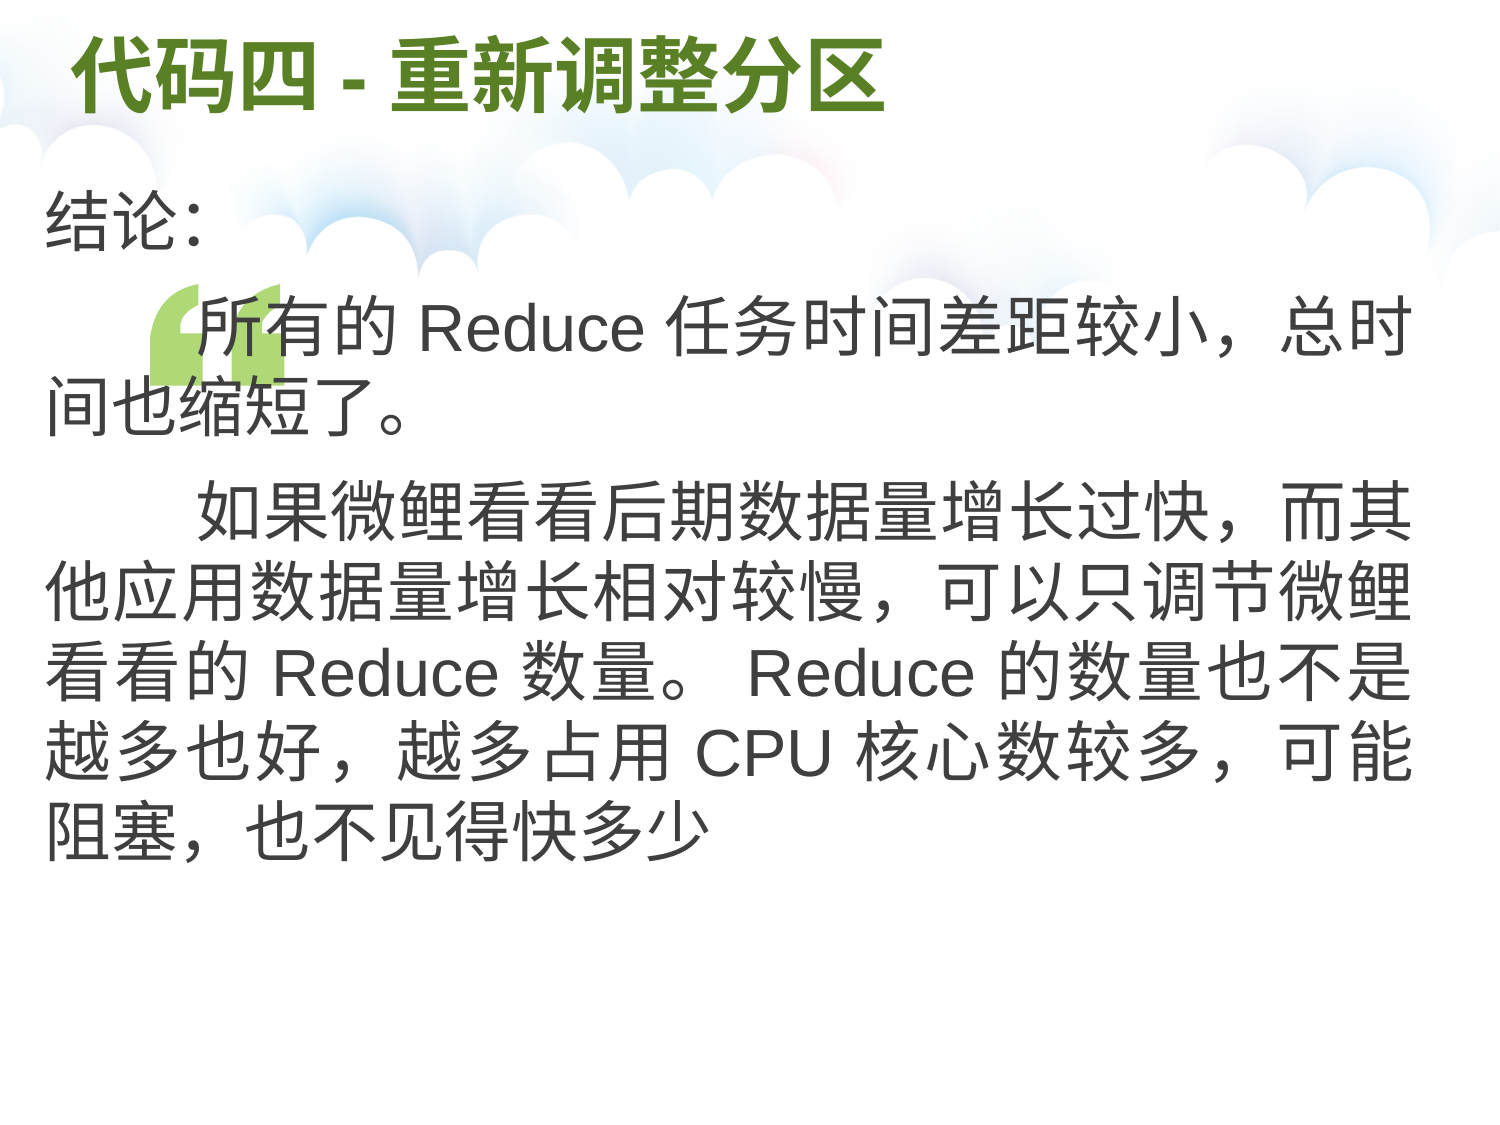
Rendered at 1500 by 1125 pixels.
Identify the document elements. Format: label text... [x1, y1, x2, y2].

list 结论： 所有的Reduce任务时间差距较小，总时间也缩短了。 如果微鲤看看后期数据量增长过快，而其他应用数据量增长相对较慢，可以只调节微鲤看看的Reduce数量。Reduce的数量也不是越多也好，越多占用CPU核心数较多，可能阻塞，也不见得快多少 [29, 172, 1429, 1012]
picture [0, 0, 1500, 703]
title 代码四-重新调整分区 [55, 16, 1429, 132]
